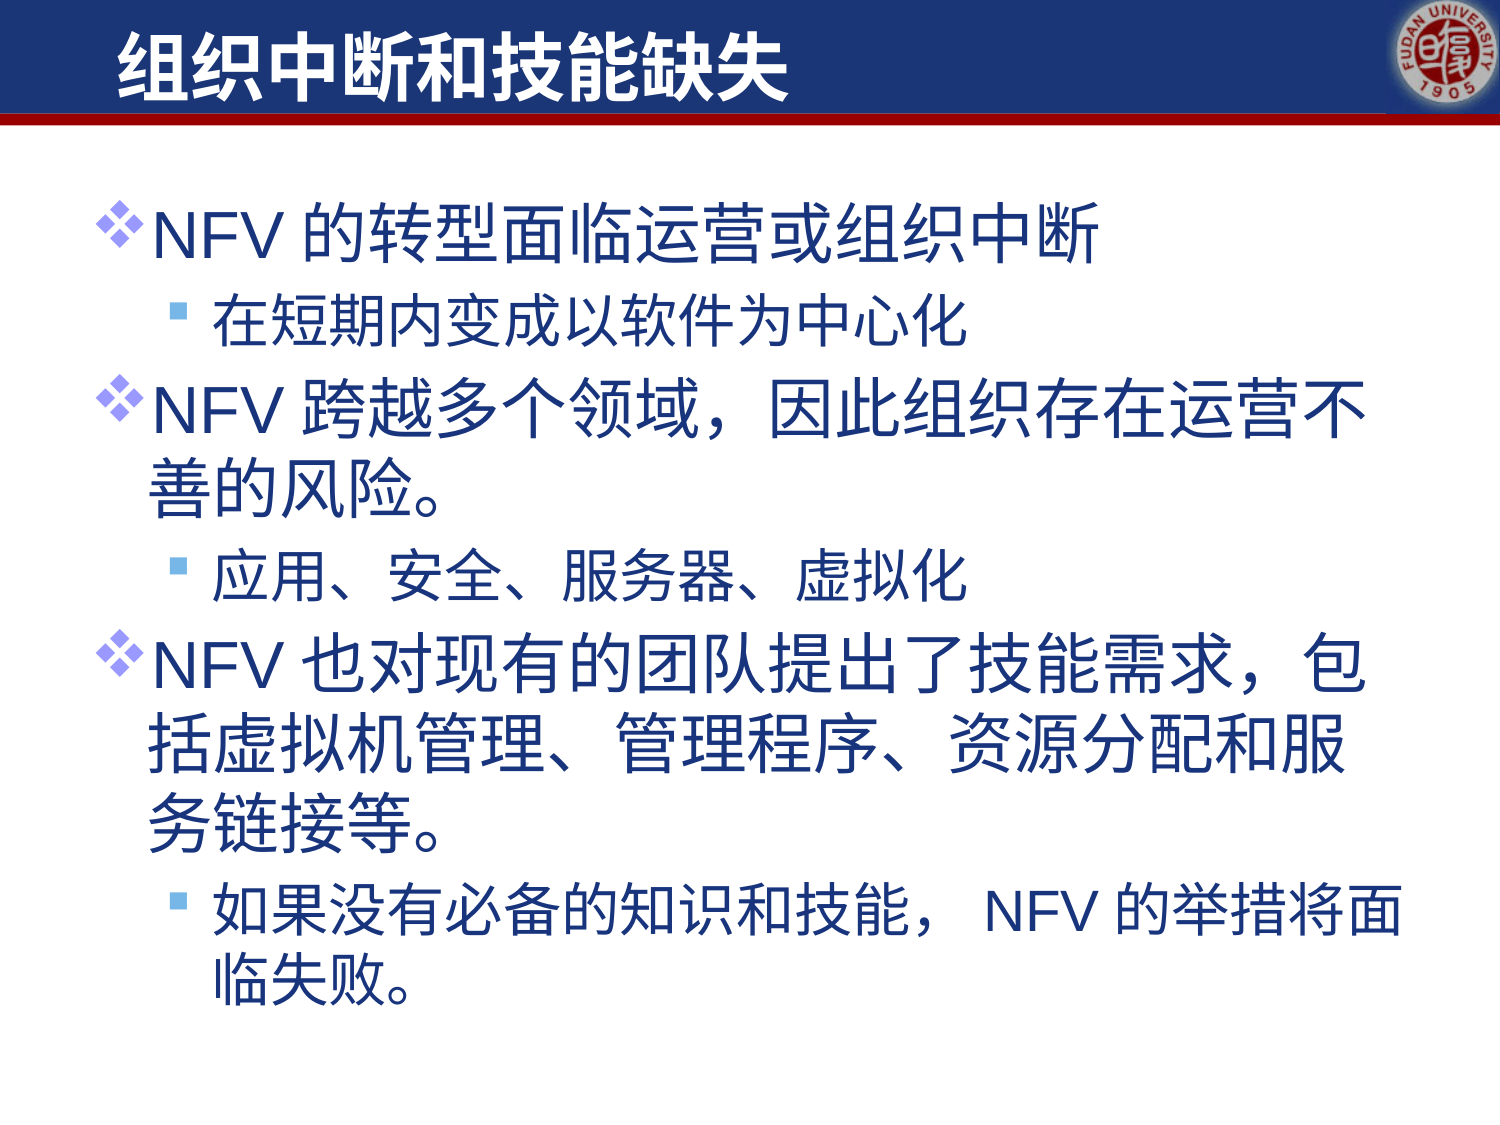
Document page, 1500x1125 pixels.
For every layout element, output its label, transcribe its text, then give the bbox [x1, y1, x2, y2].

title 组织中断和技能缺失 [100, 19, 1380, 112]
picture [1386, 0, 1499, 114]
list NFV的转型面临运营或组织中断 在短期内变成以软件为中心化 NFV跨越多个领域，因此组织存在运营不善的风险。 应用、安全、服务器、虚拟化 NFV也对现有的团队提出了技能需求，包括虚拟机管理、管理程序、资源分配和服务链接等。 如果没有必备的知识和技能，NFV的举措将面临失败。 [75, 184, 1425, 1034]
